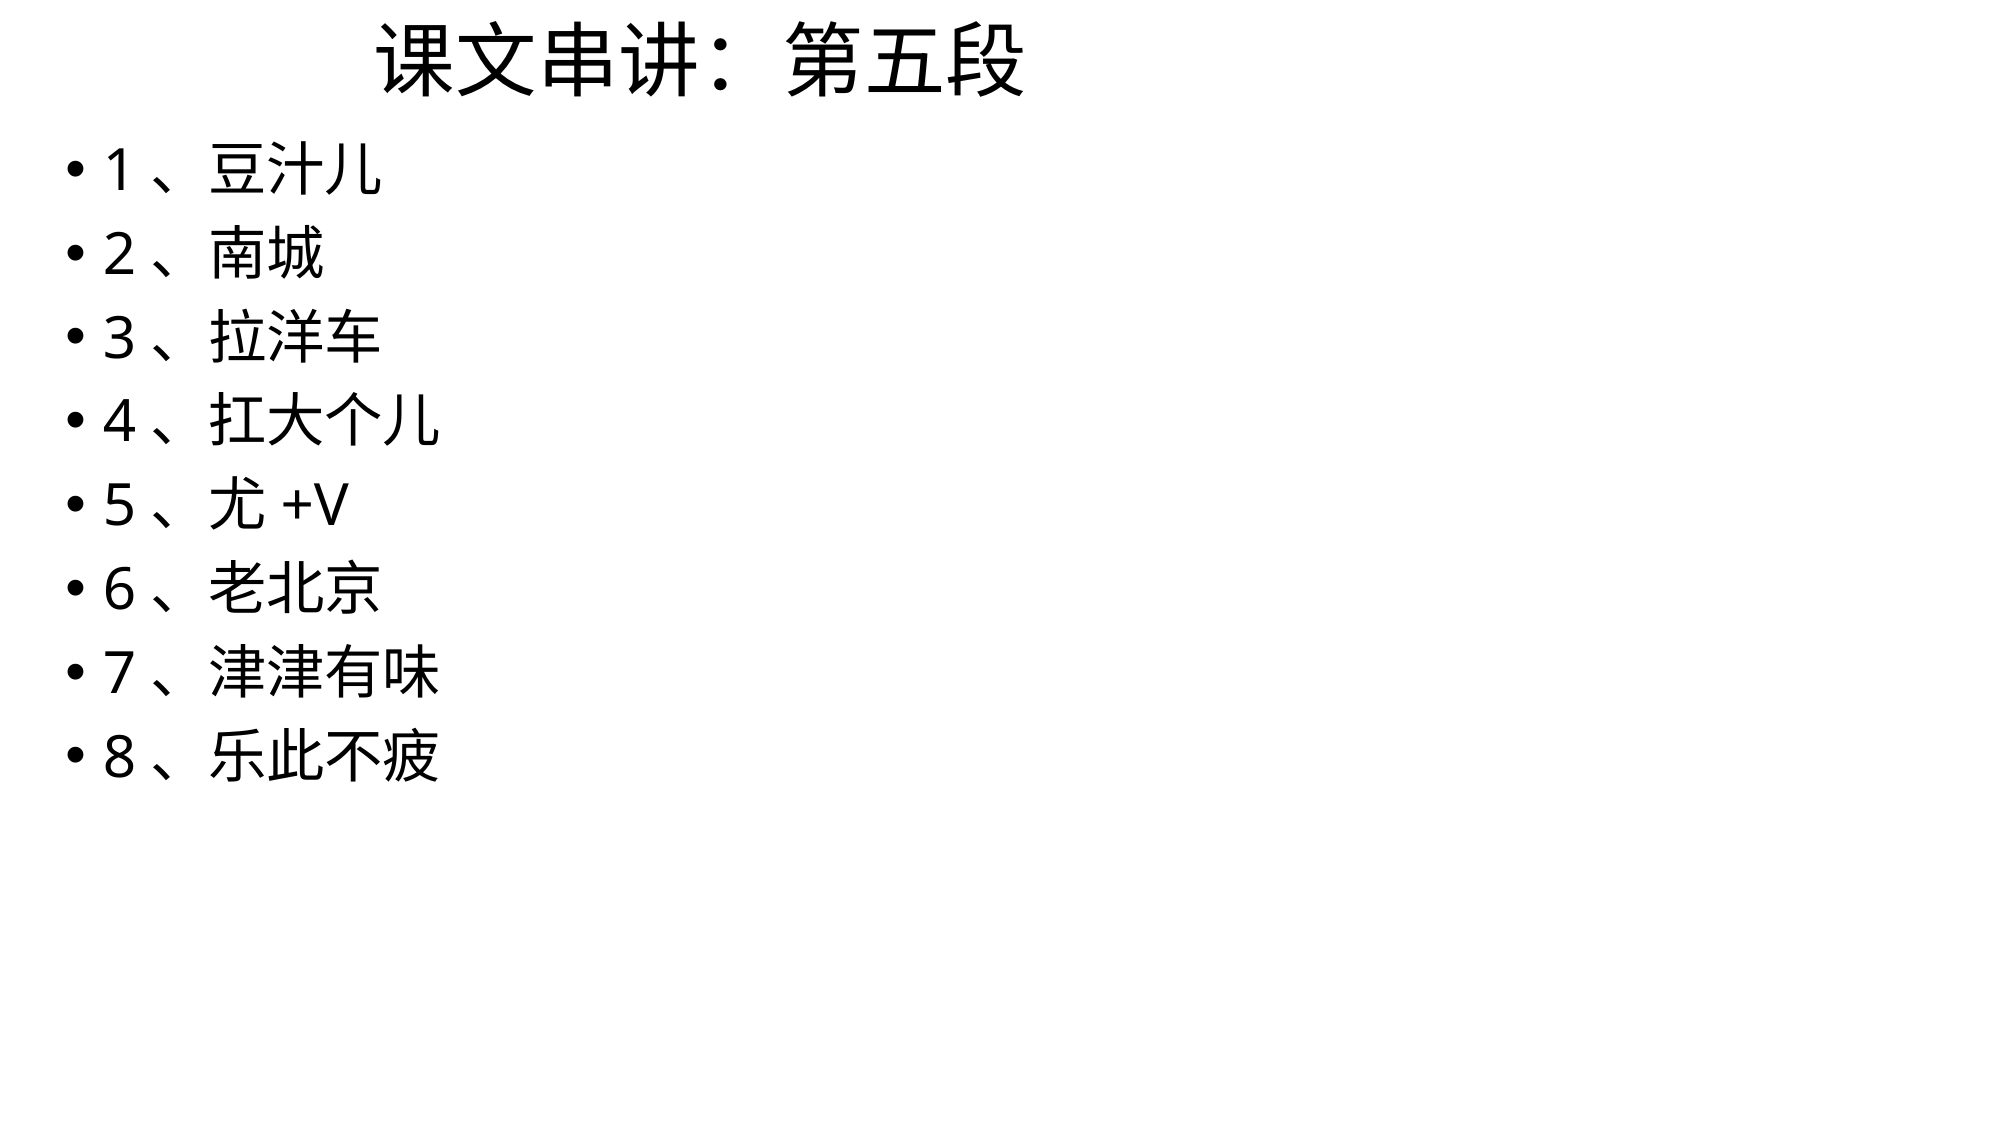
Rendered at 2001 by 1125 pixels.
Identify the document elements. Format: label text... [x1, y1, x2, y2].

title 课文串讲：第五段 [358, 12, 1627, 117]
list 1、豆汁儿 2、南城 3、拉洋车 4、扛大个儿 5、尤+V 6、老北京 7、津津有味 8、乐此不疲 [50, 132, 1950, 1113]
